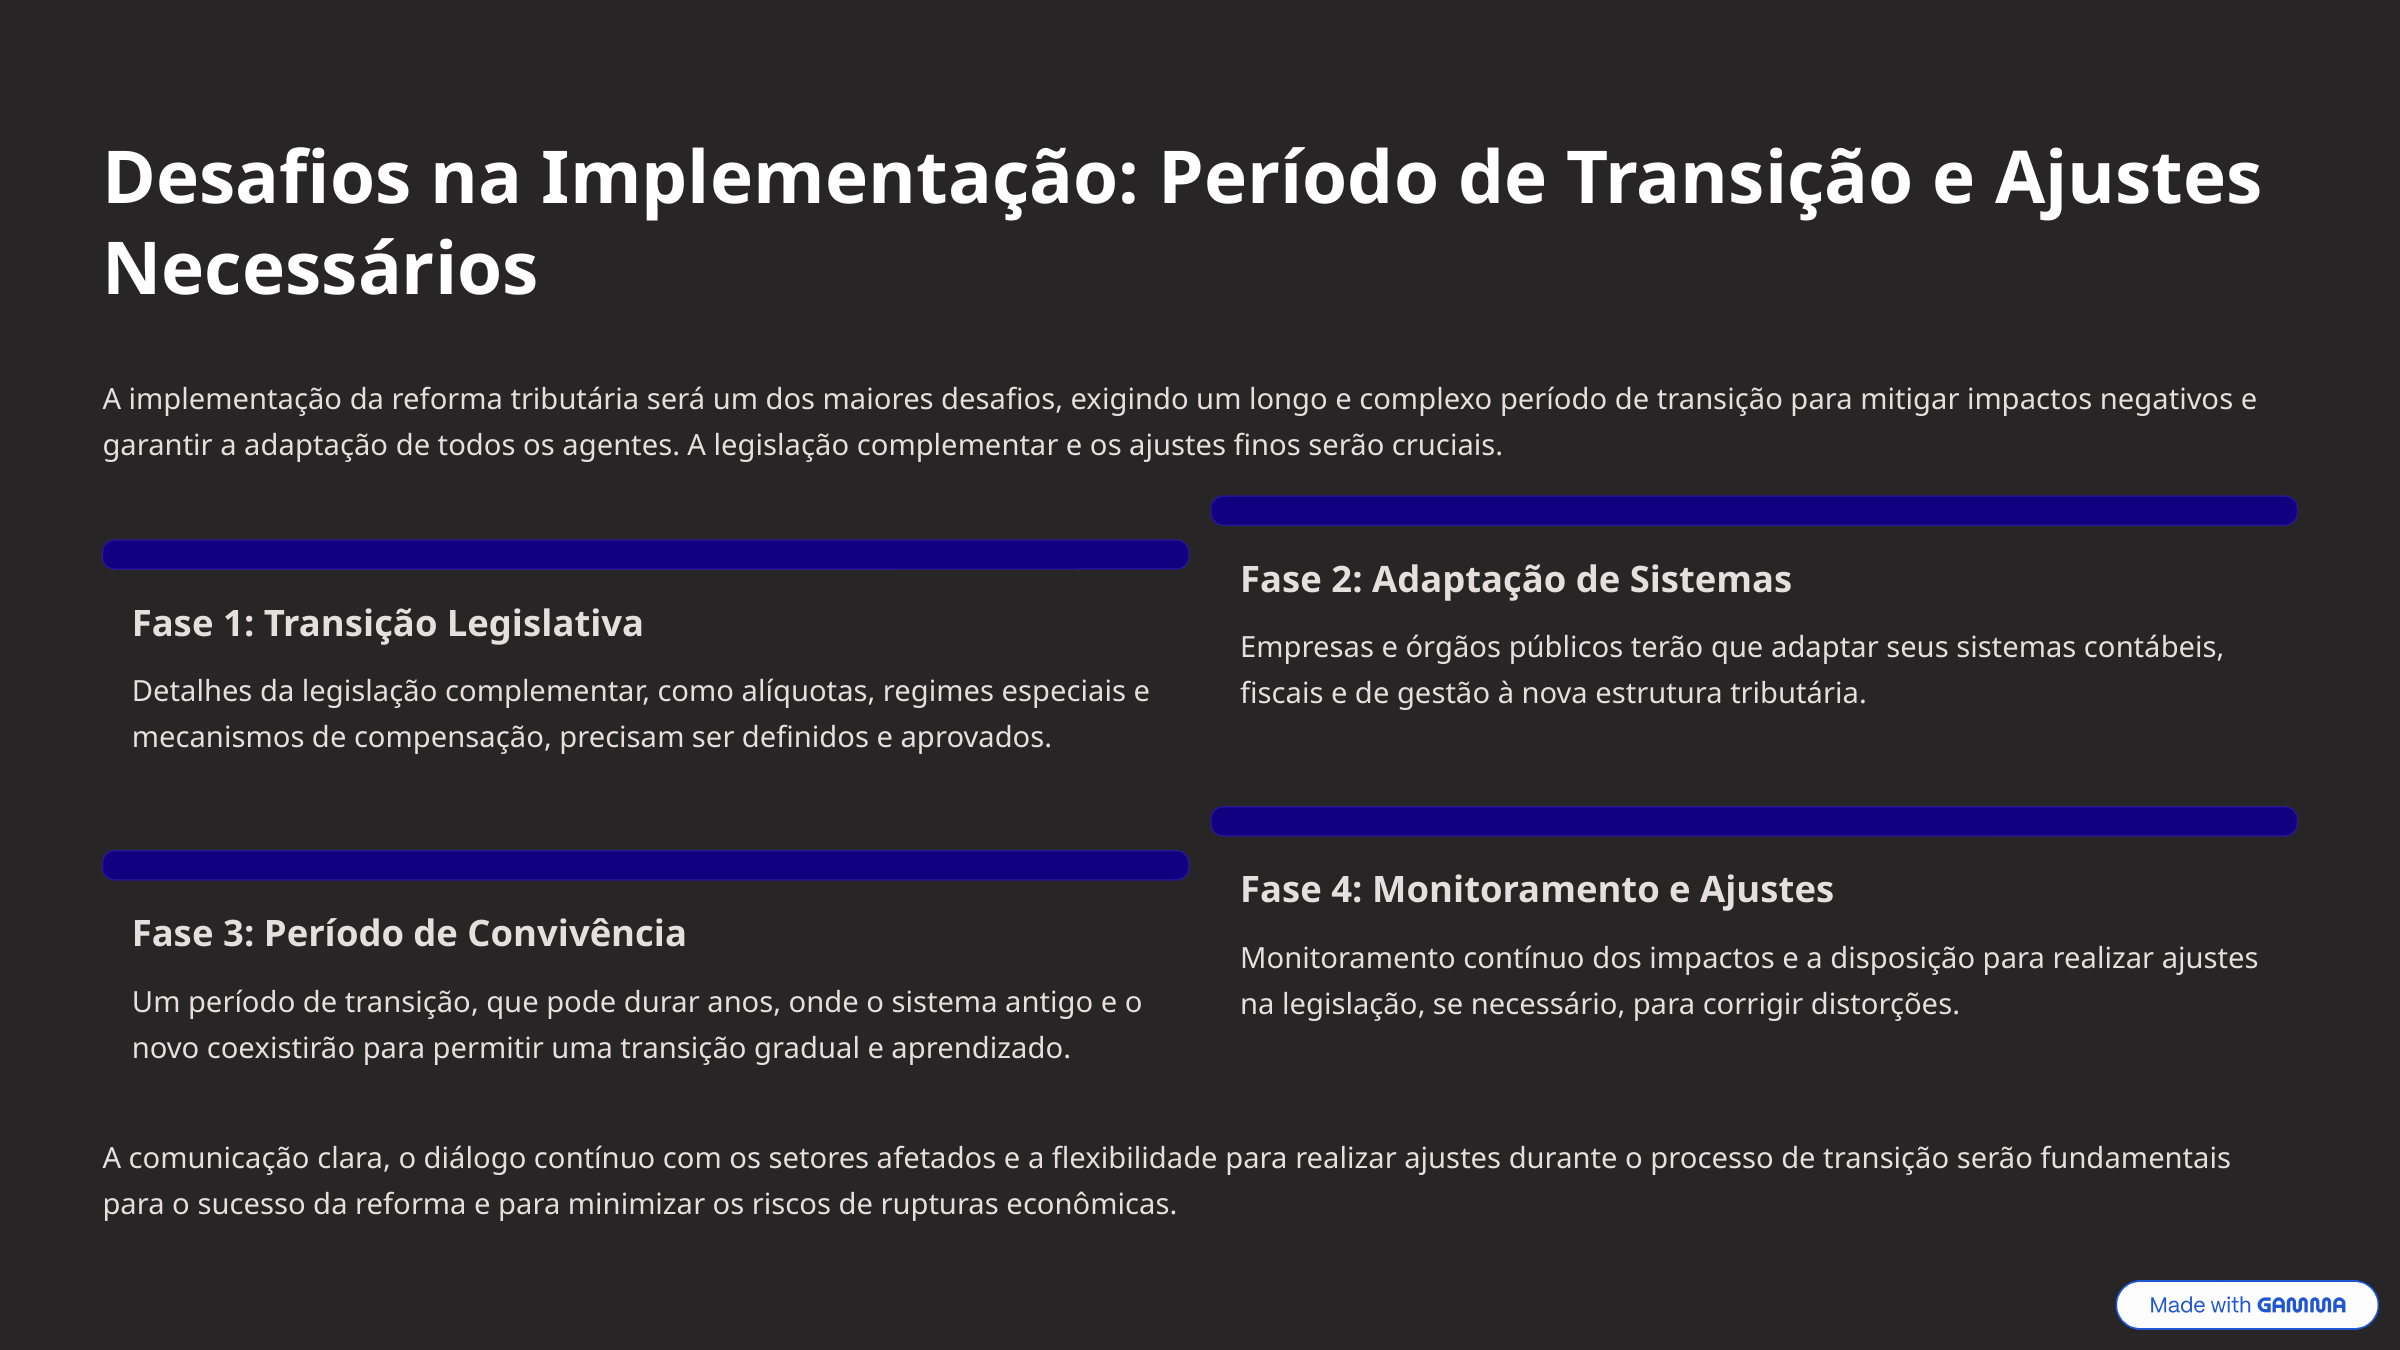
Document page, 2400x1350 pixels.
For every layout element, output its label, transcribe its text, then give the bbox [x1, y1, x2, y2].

text_box Fase 3: Período de Convivência [131, 909, 692, 955]
text_box Desafios na Implementação: Período de Transição e Ajustes Necessários [102, 127, 2298, 311]
text_box Monitoramento contínuo dos impactos e a disposição para realizar ajustes na legislação, se necessário, para corrigir distorções. [1240, 928, 2269, 1023]
text_box [1210, 495, 2298, 526]
text_box [102, 539, 1189, 570]
text_box Empresas e órgãos públicos terão que adaptar seus sistemas contábeis, fiscais e de gestão à nova estrutura tributária. [1240, 617, 2269, 712]
text_box A comunicação clara, o diálogo contínuo com os setores afetados e a flexibilidade para realizar ajustes durante o processo de transição serão fundamentais para o sucesso da reforma e para minimizar os riscos de rupturas econômicas. [102, 1128, 2298, 1223]
text_box Fase 1: Transição Legislativa [131, 598, 641, 645]
text_box A implementação da reforma tributária será um dos maiores desafios, exigindo um longo e complexo período de transição para mitigar impactos negativos e garantir a adaptação de todos os agentes. A legislação complementar e os ajustes finos serão cruciais. [102, 369, 2298, 463]
picture [2106, 1271, 2389, 1339]
text_box Detalhes da legislação complementar, como alíquotas, regimes especiais e mecanismos de compensação, precisam ser definidos e aprovados. [131, 661, 1160, 756]
text_box Fase 2: Adaptação de Sistemas [1240, 554, 1799, 601]
text_box [102, 850, 1189, 880]
text_box [1210, 806, 2298, 837]
text_box Fase 4: Monitoramento e Ajustes [1240, 865, 1828, 912]
text_box Um período de transição, que pode durar anos, onde o sistema antigo e o novo coexistirão para permitir uma transição gradual e aprendizado. [131, 972, 1160, 1067]
